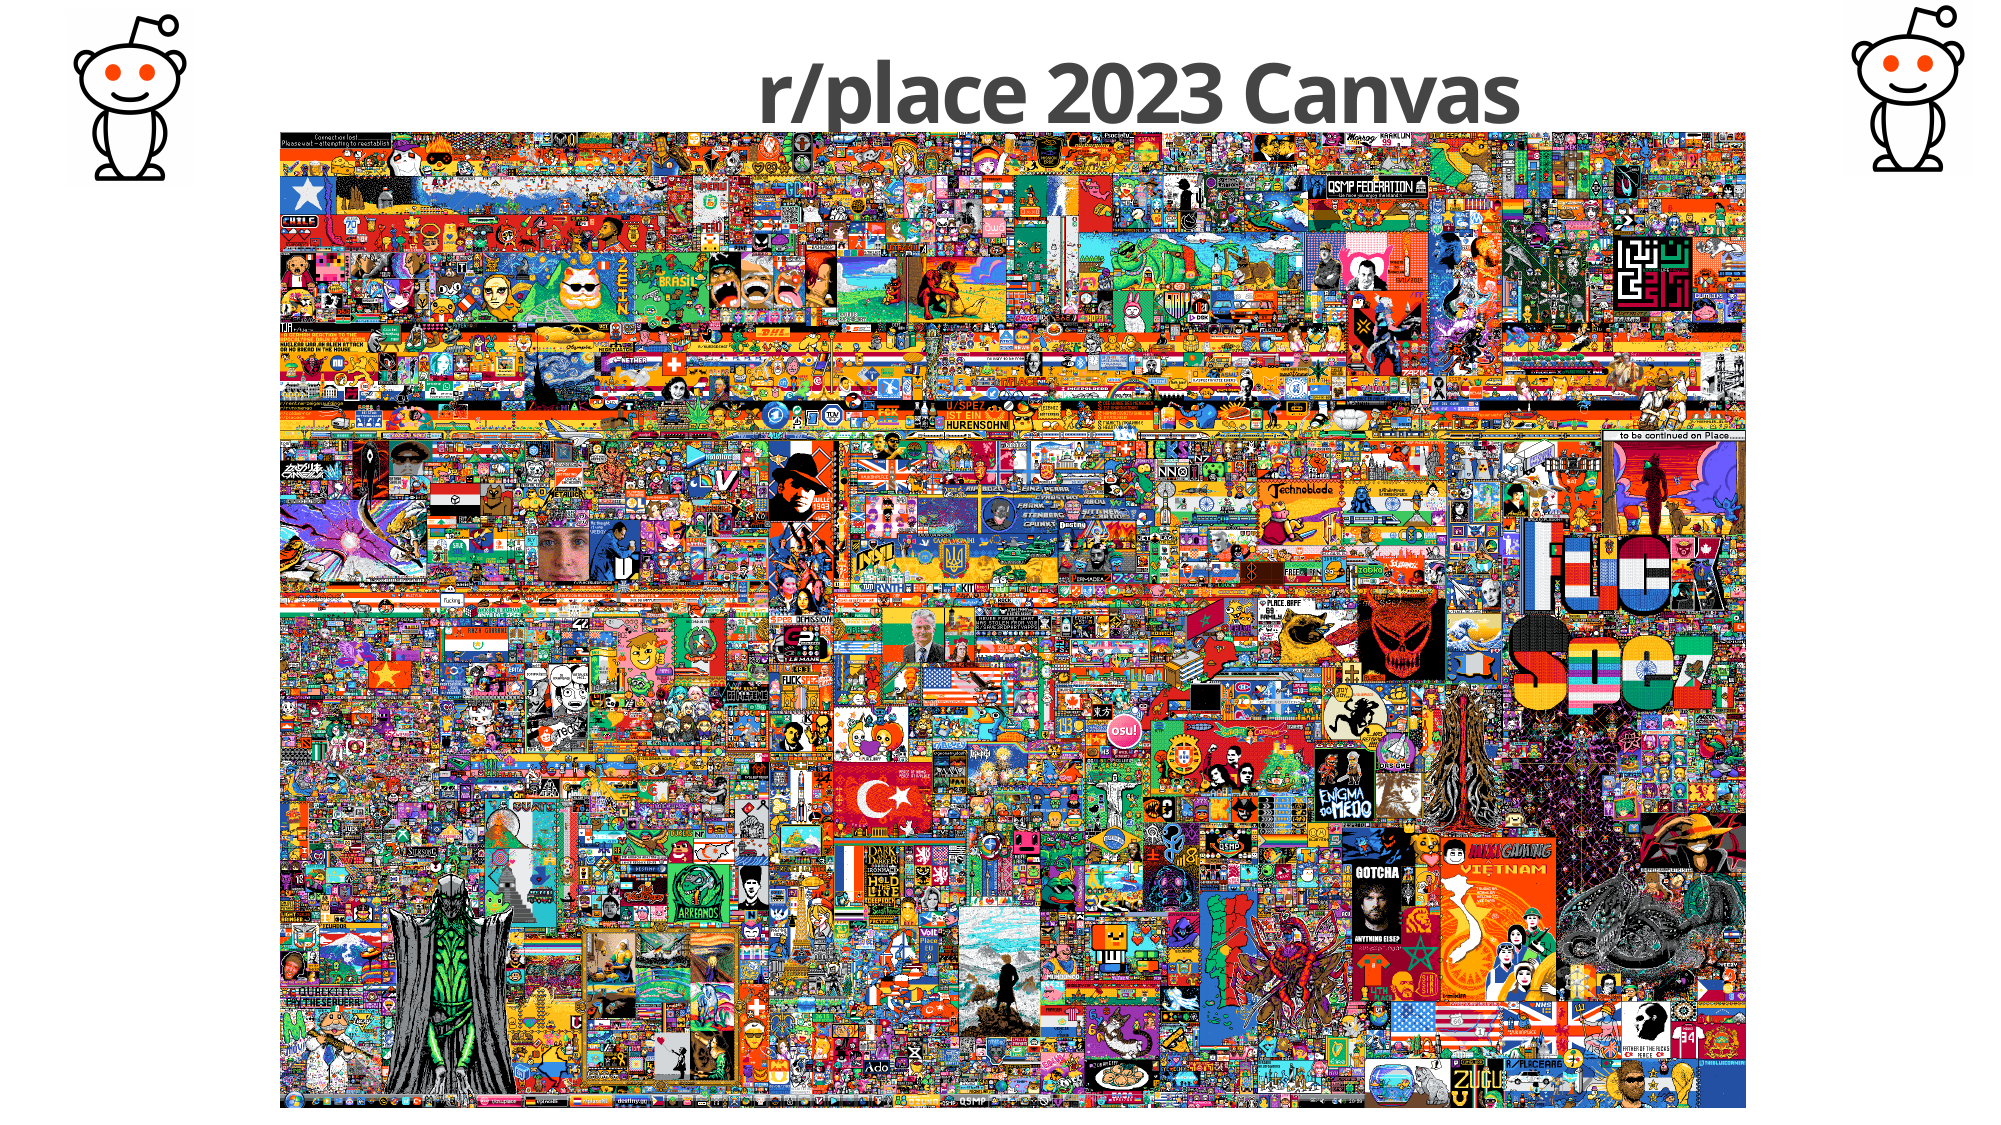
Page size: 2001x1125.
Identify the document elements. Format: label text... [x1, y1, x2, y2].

picture [1843, 0, 1973, 177]
title r/place 2023 Canvas [279, 0, 2000, 197]
picture [64, 9, 195, 187]
picture [280, 132, 1746, 1109]
